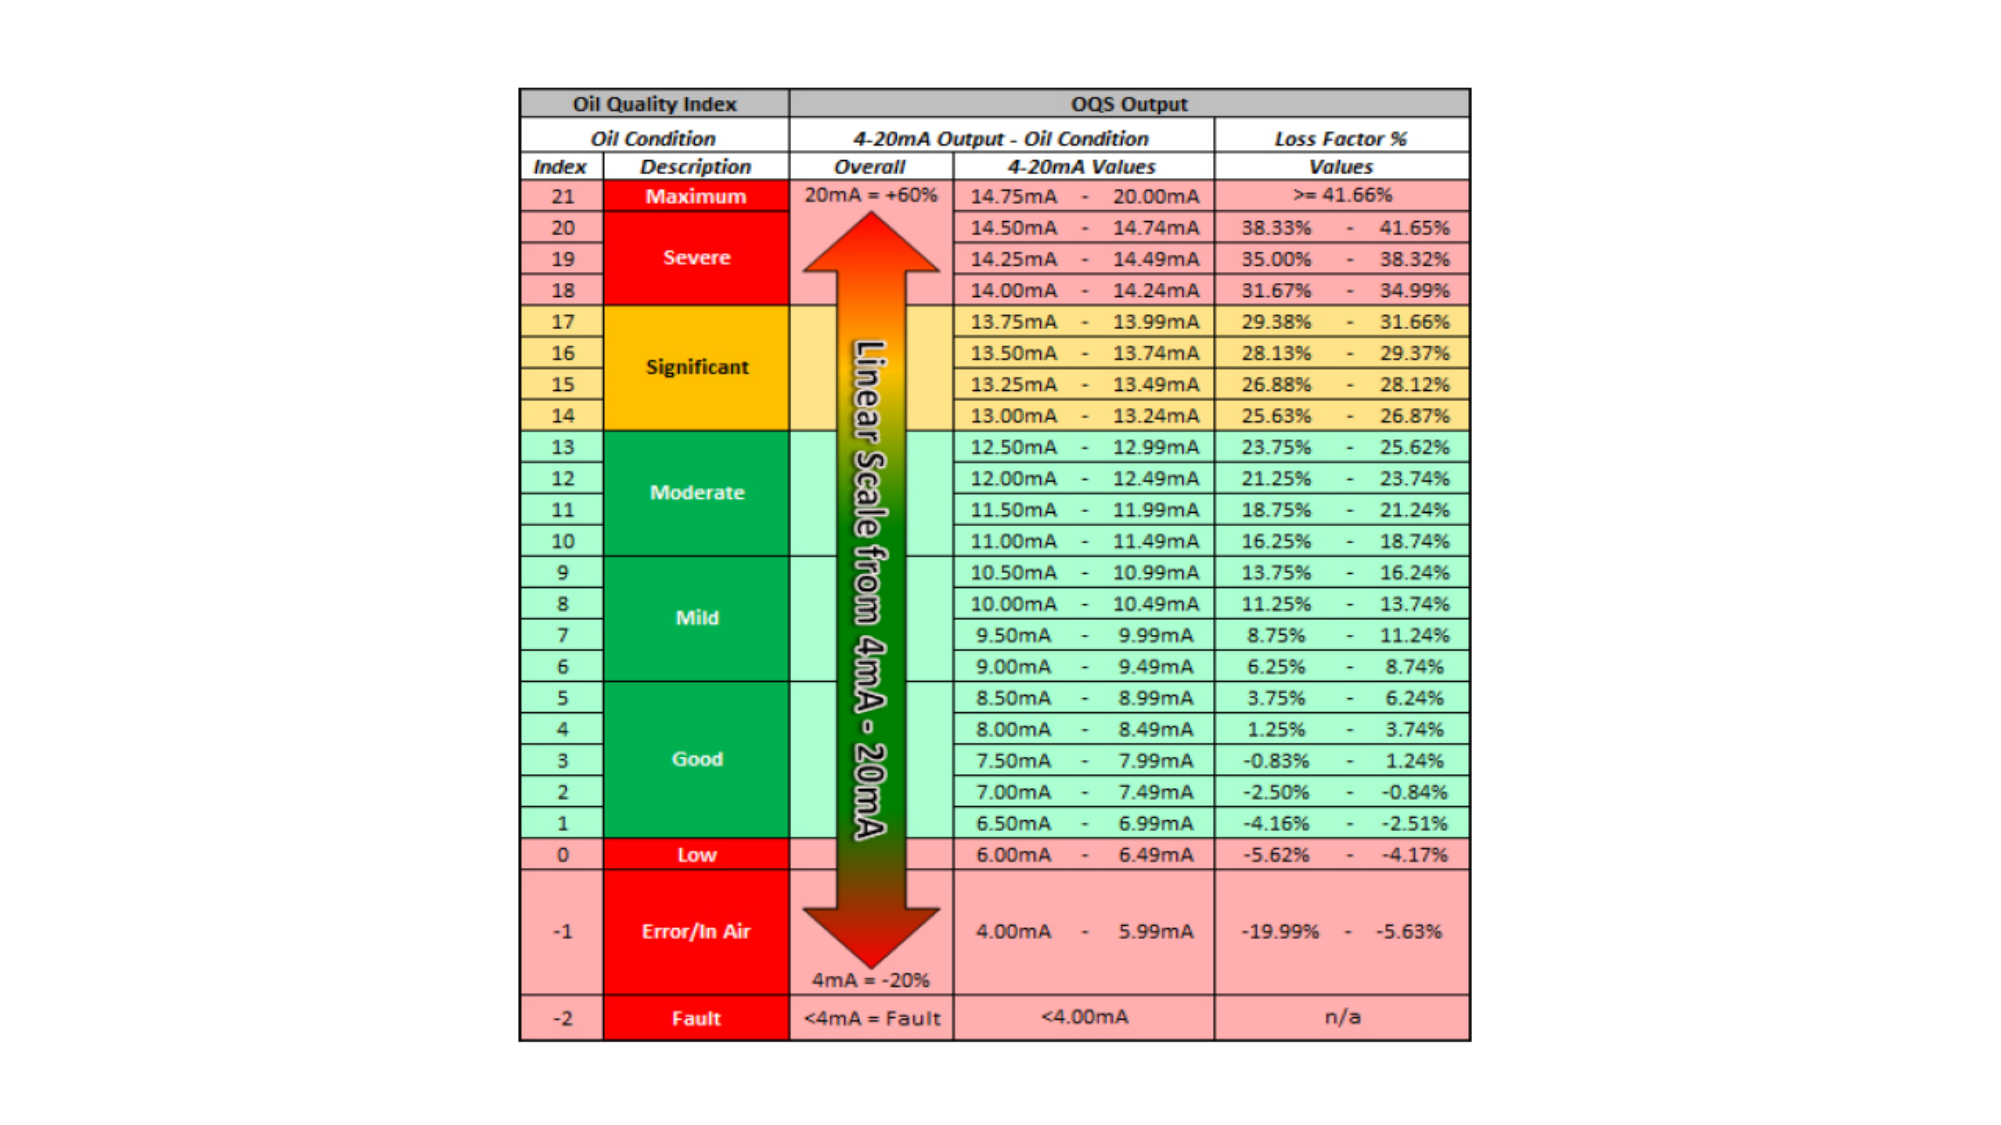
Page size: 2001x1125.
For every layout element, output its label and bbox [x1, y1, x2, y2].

picture [503, 74, 1497, 1050]
